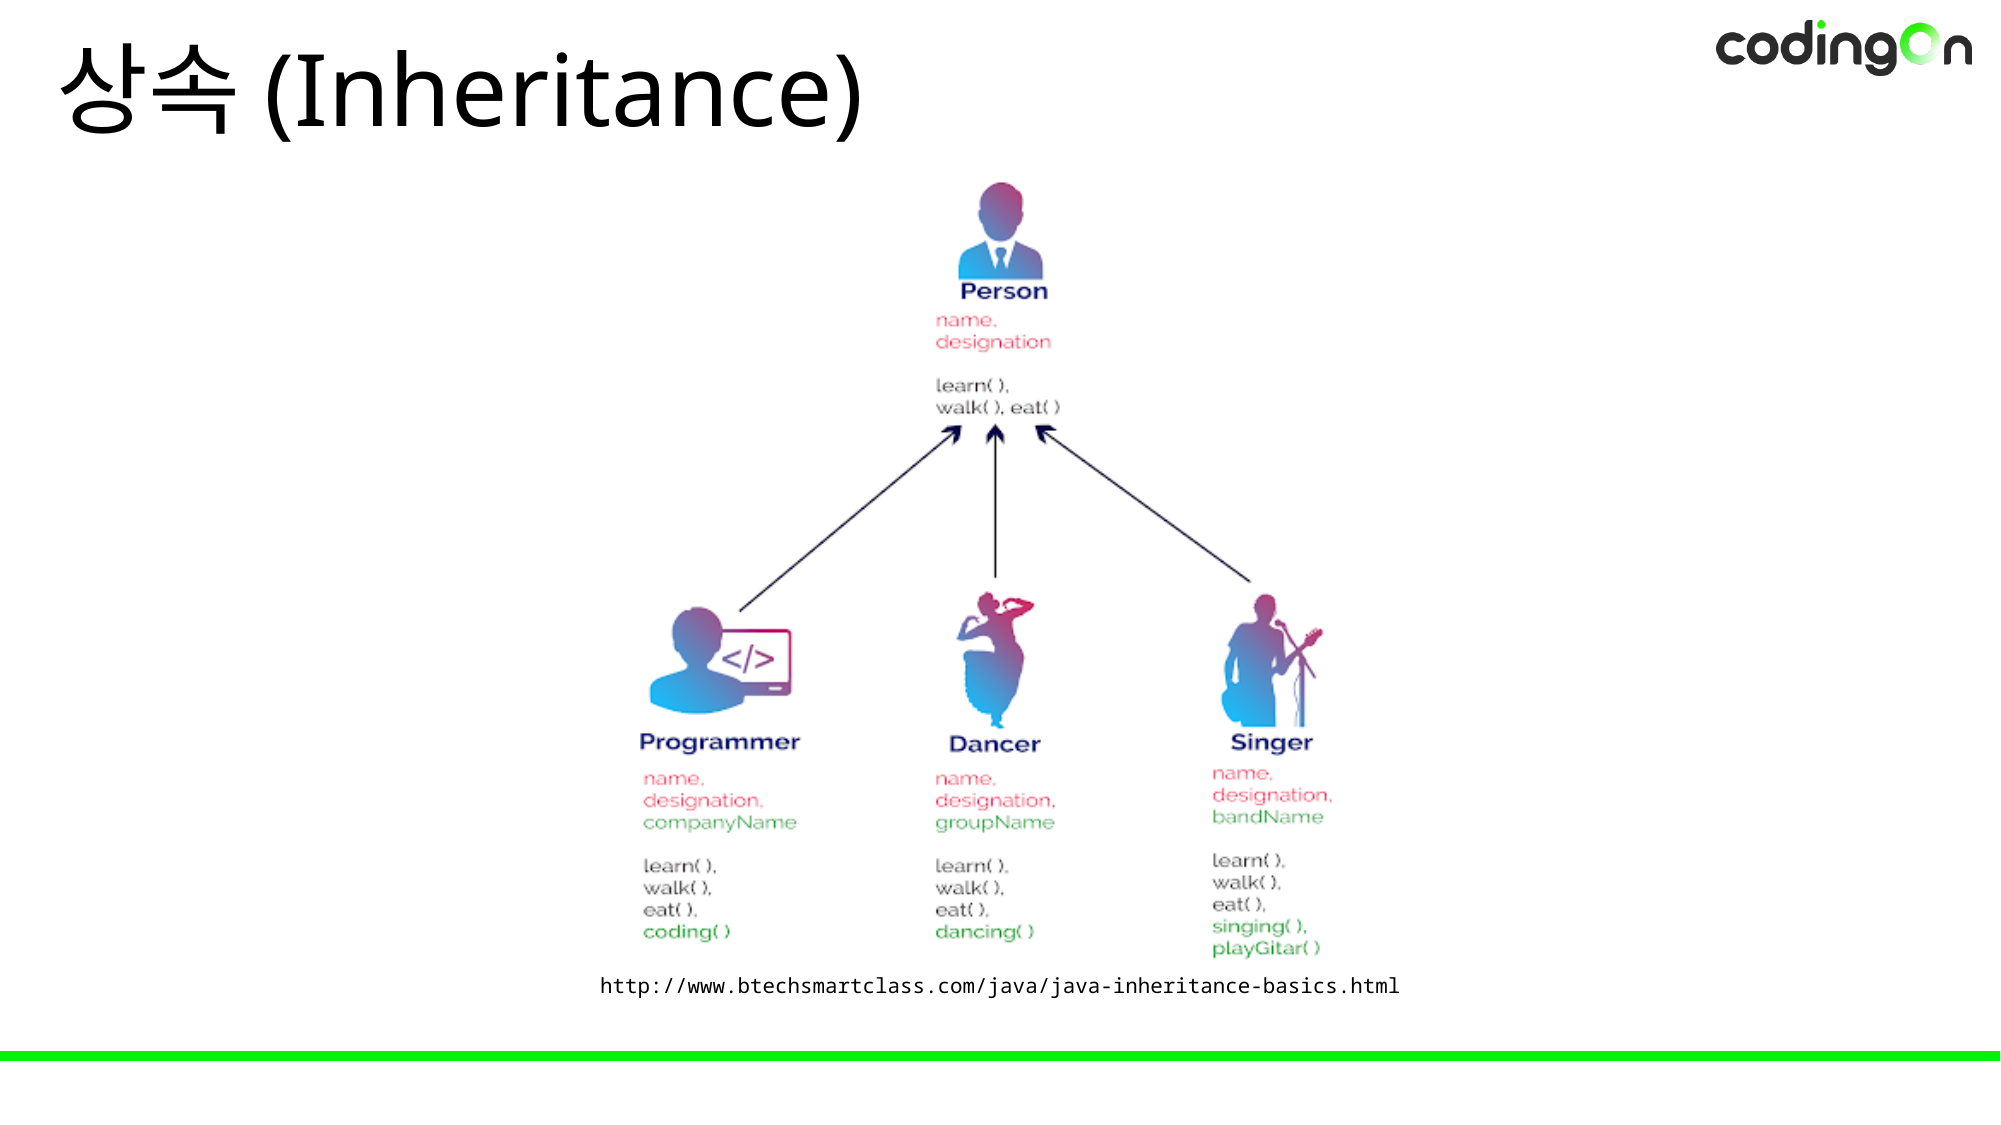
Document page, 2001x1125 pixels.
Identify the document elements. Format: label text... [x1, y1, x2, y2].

title 상속(Inheritance) [41, 0, 1767, 188]
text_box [498, 159, 1502, 1006]
picture [1767, 20, 1972, 76]
